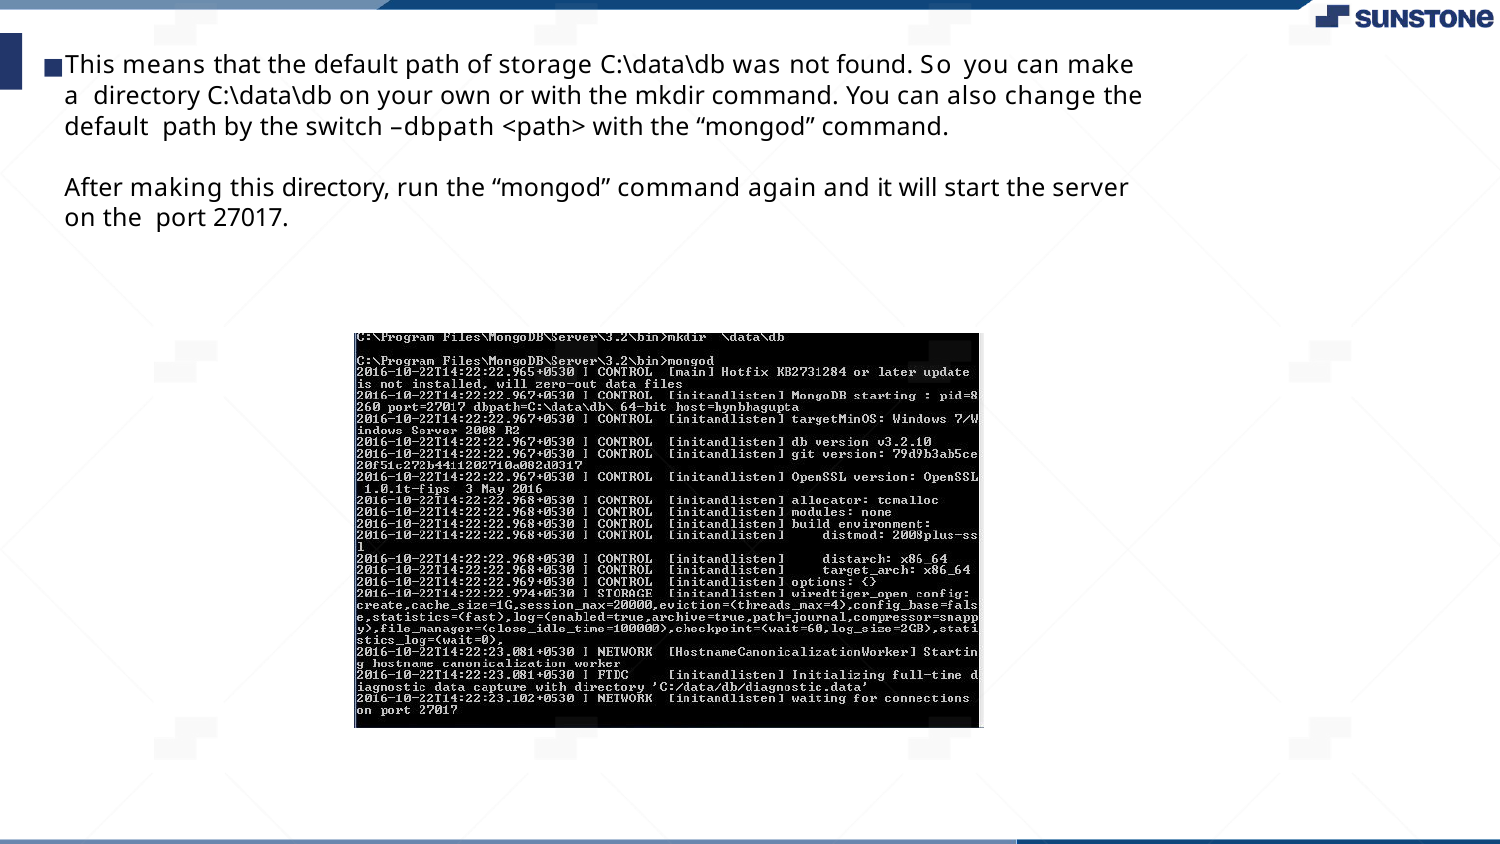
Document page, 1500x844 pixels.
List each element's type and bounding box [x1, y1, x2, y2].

text_box [0, 0, 1500, 844]
